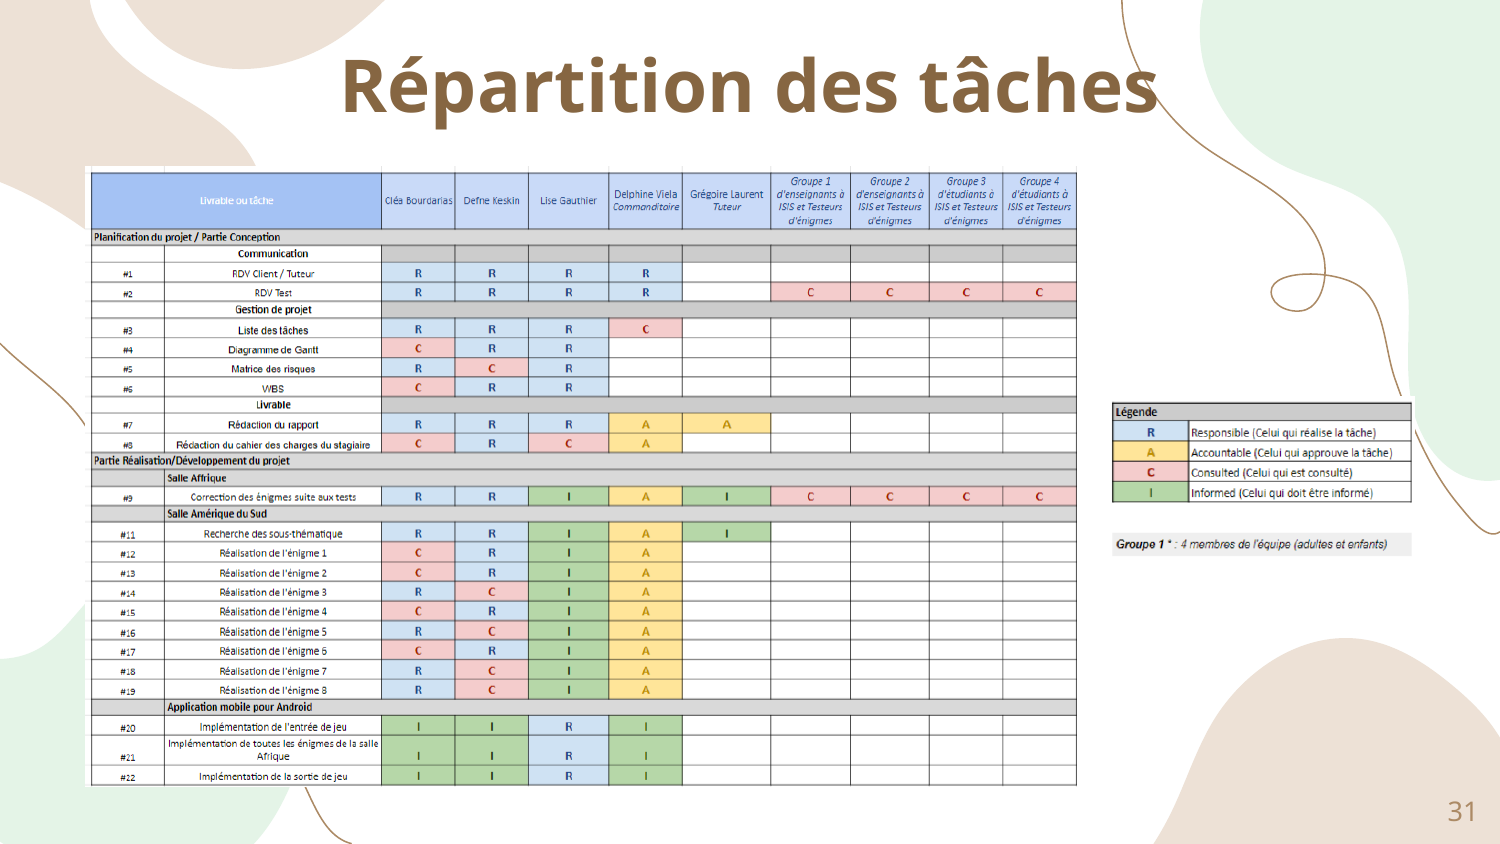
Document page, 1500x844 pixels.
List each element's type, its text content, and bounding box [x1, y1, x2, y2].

picture [1107, 396, 1415, 558]
picture [85, 166, 1079, 788]
text_box Répartition des tâches [117, 36, 1383, 131]
slide_number ‹#› [1403, 779, 1494, 844]
